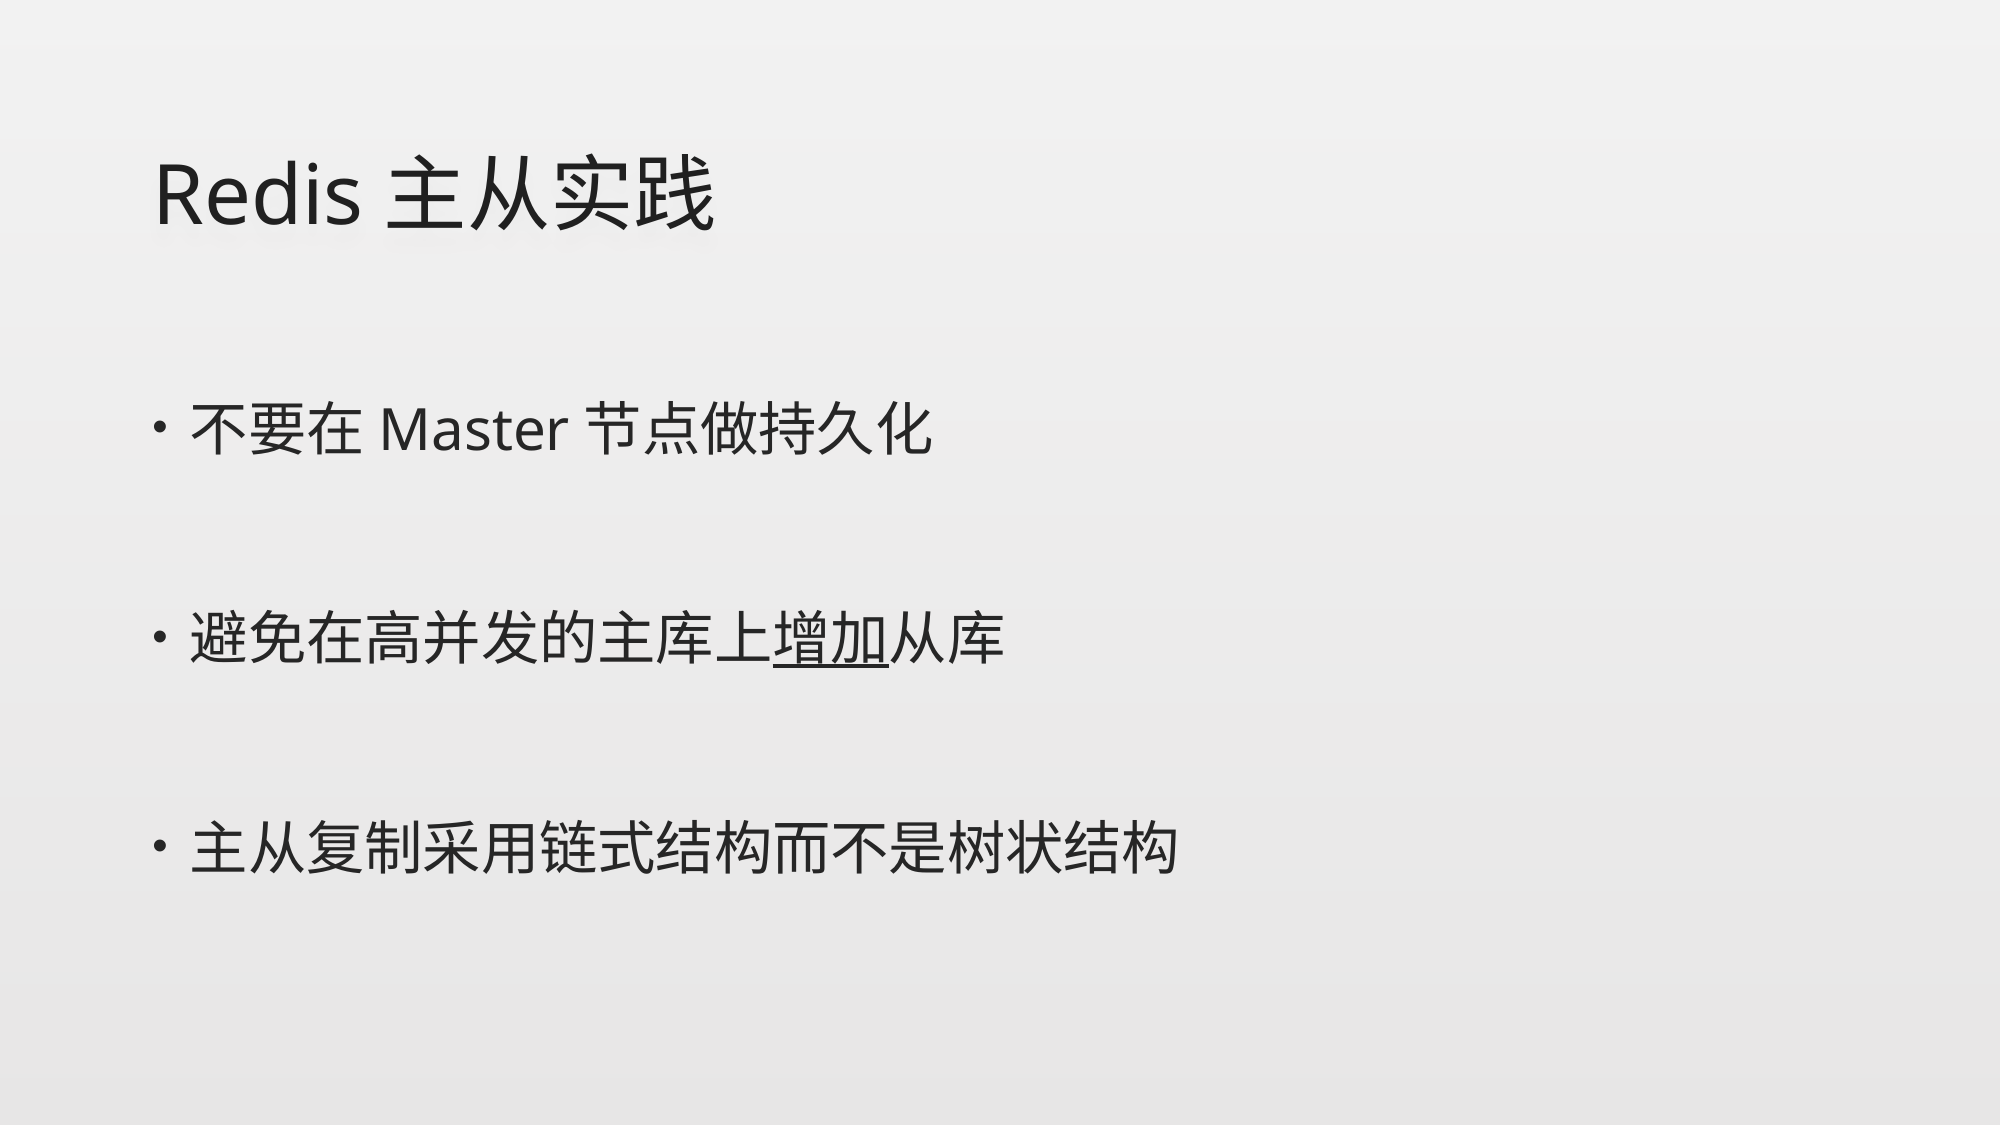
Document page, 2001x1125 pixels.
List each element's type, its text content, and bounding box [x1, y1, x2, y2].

title Redis主从实践 [137, 32, 1863, 250]
list 不要在Master节点做持久化 避免在高并发的主库上增加从库 主从复制采用链式结构而不是树状结构 [137, 279, 1863, 1014]
